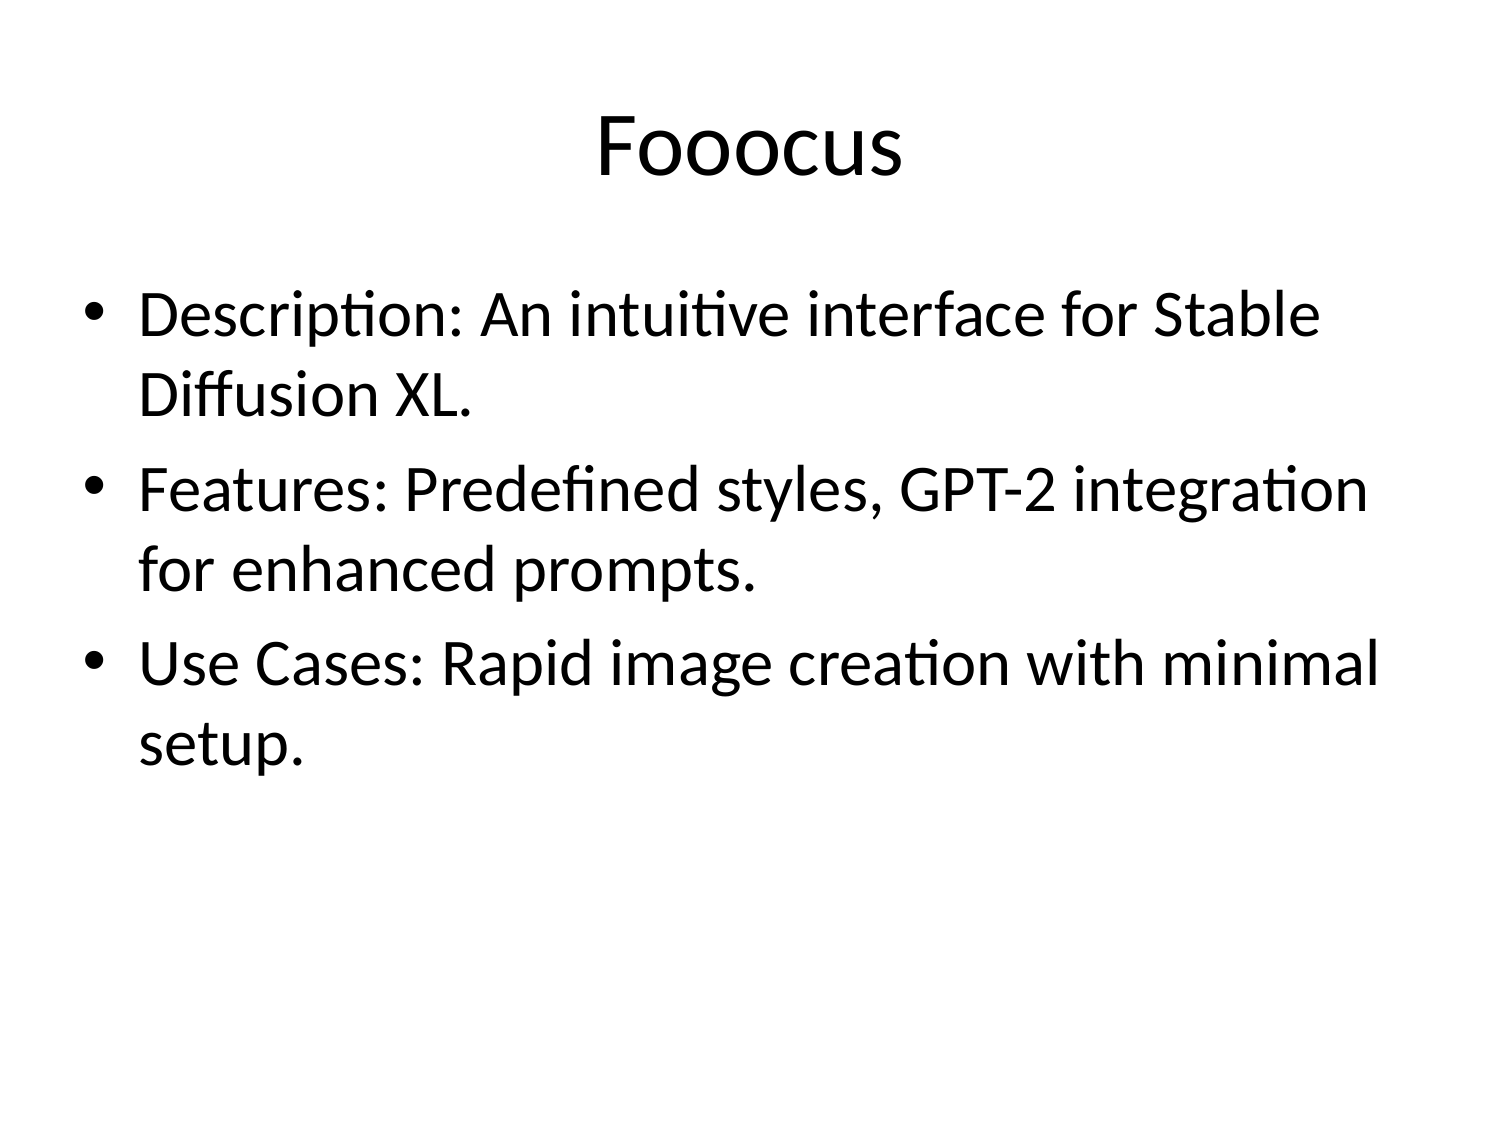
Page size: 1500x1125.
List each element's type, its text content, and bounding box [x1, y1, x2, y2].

list Description: An intuitive interface for Stable Diffusion XL. Features: Predefined styles, GPT-2 integration for enhanced prompts. Use Cases: Rapid image creation with minimal setup. [74, 261, 1426, 1006]
title Fooocus [74, 44, 1426, 234]
